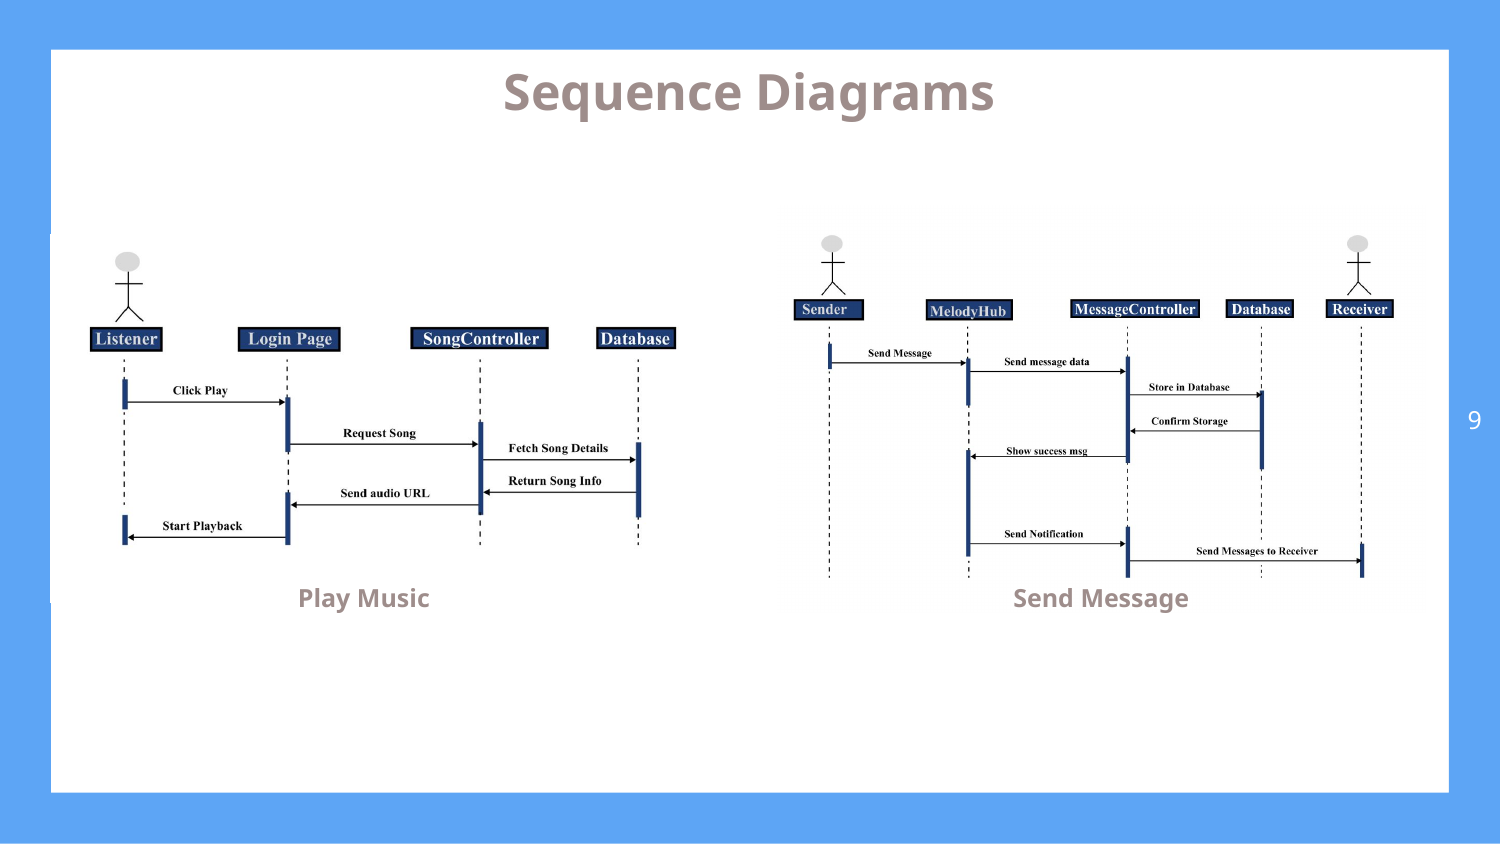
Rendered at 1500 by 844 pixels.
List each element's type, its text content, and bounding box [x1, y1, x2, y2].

picture [776, 205, 1426, 614]
picture [50, 234, 712, 603]
text_box Sequence Diagrams [364, 60, 1136, 121]
slide_number 9 [1449, 371, 1500, 472]
